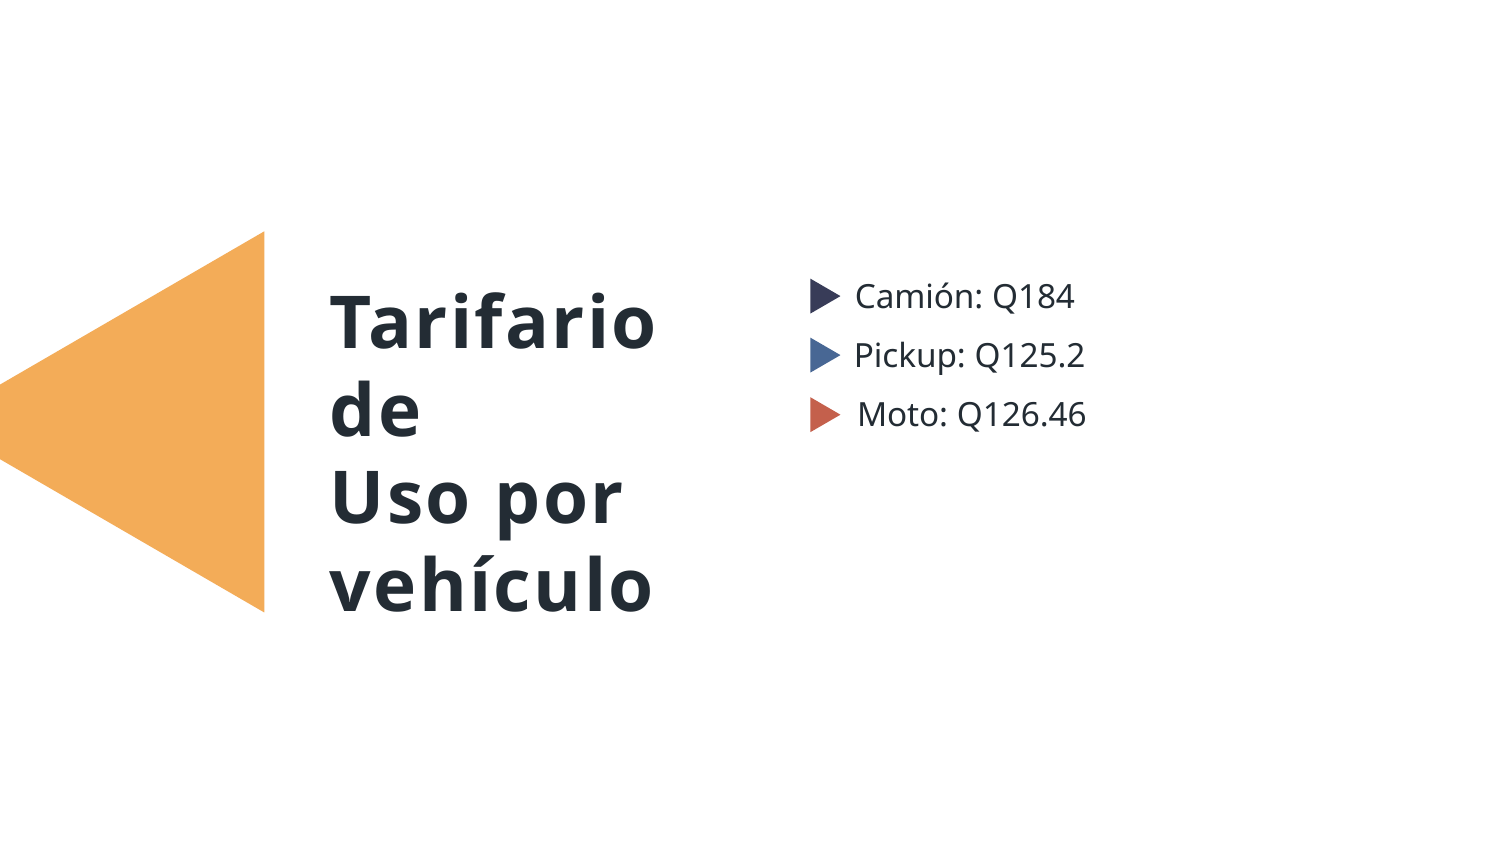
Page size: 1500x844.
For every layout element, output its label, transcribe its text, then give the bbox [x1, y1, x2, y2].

text_box Camión: Q184 [839, 268, 1090, 323]
text_box [0, 229, 266, 615]
text_box Pickup: Q125.2 [839, 327, 1110, 382]
text_box [809, 276, 843, 316]
text_box [809, 395, 843, 434]
text_box [809, 335, 843, 375]
text_box Tarifario de Uso por vehículo [314, 268, 786, 634]
text_box Moto: Q126.46 [842, 386, 1102, 441]
